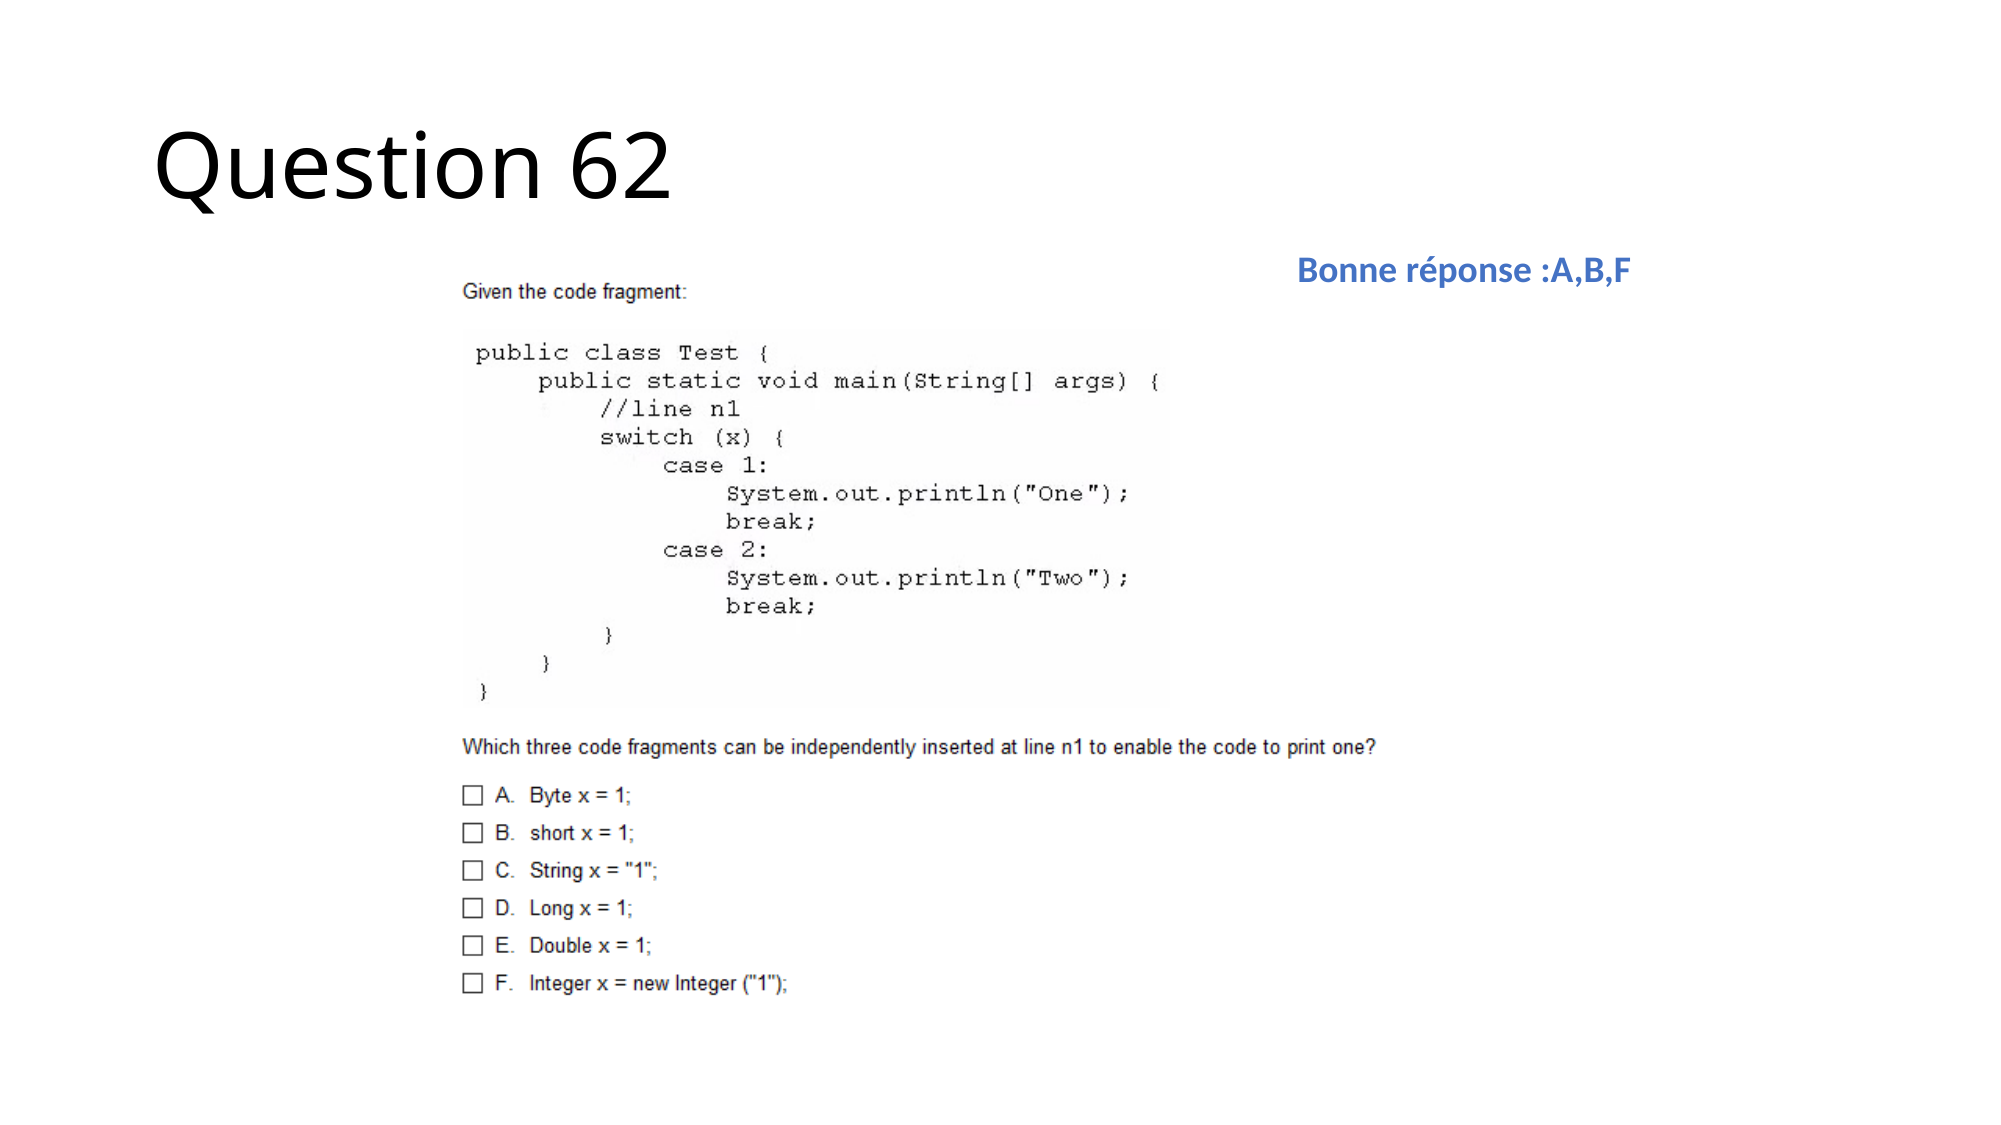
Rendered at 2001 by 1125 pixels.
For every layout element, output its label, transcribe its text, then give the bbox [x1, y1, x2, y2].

title Question 62 [137, 59, 1863, 278]
text_box Bonne réponse :A,B,F [1282, 238, 1707, 298]
picture [455, 277, 1384, 1003]
